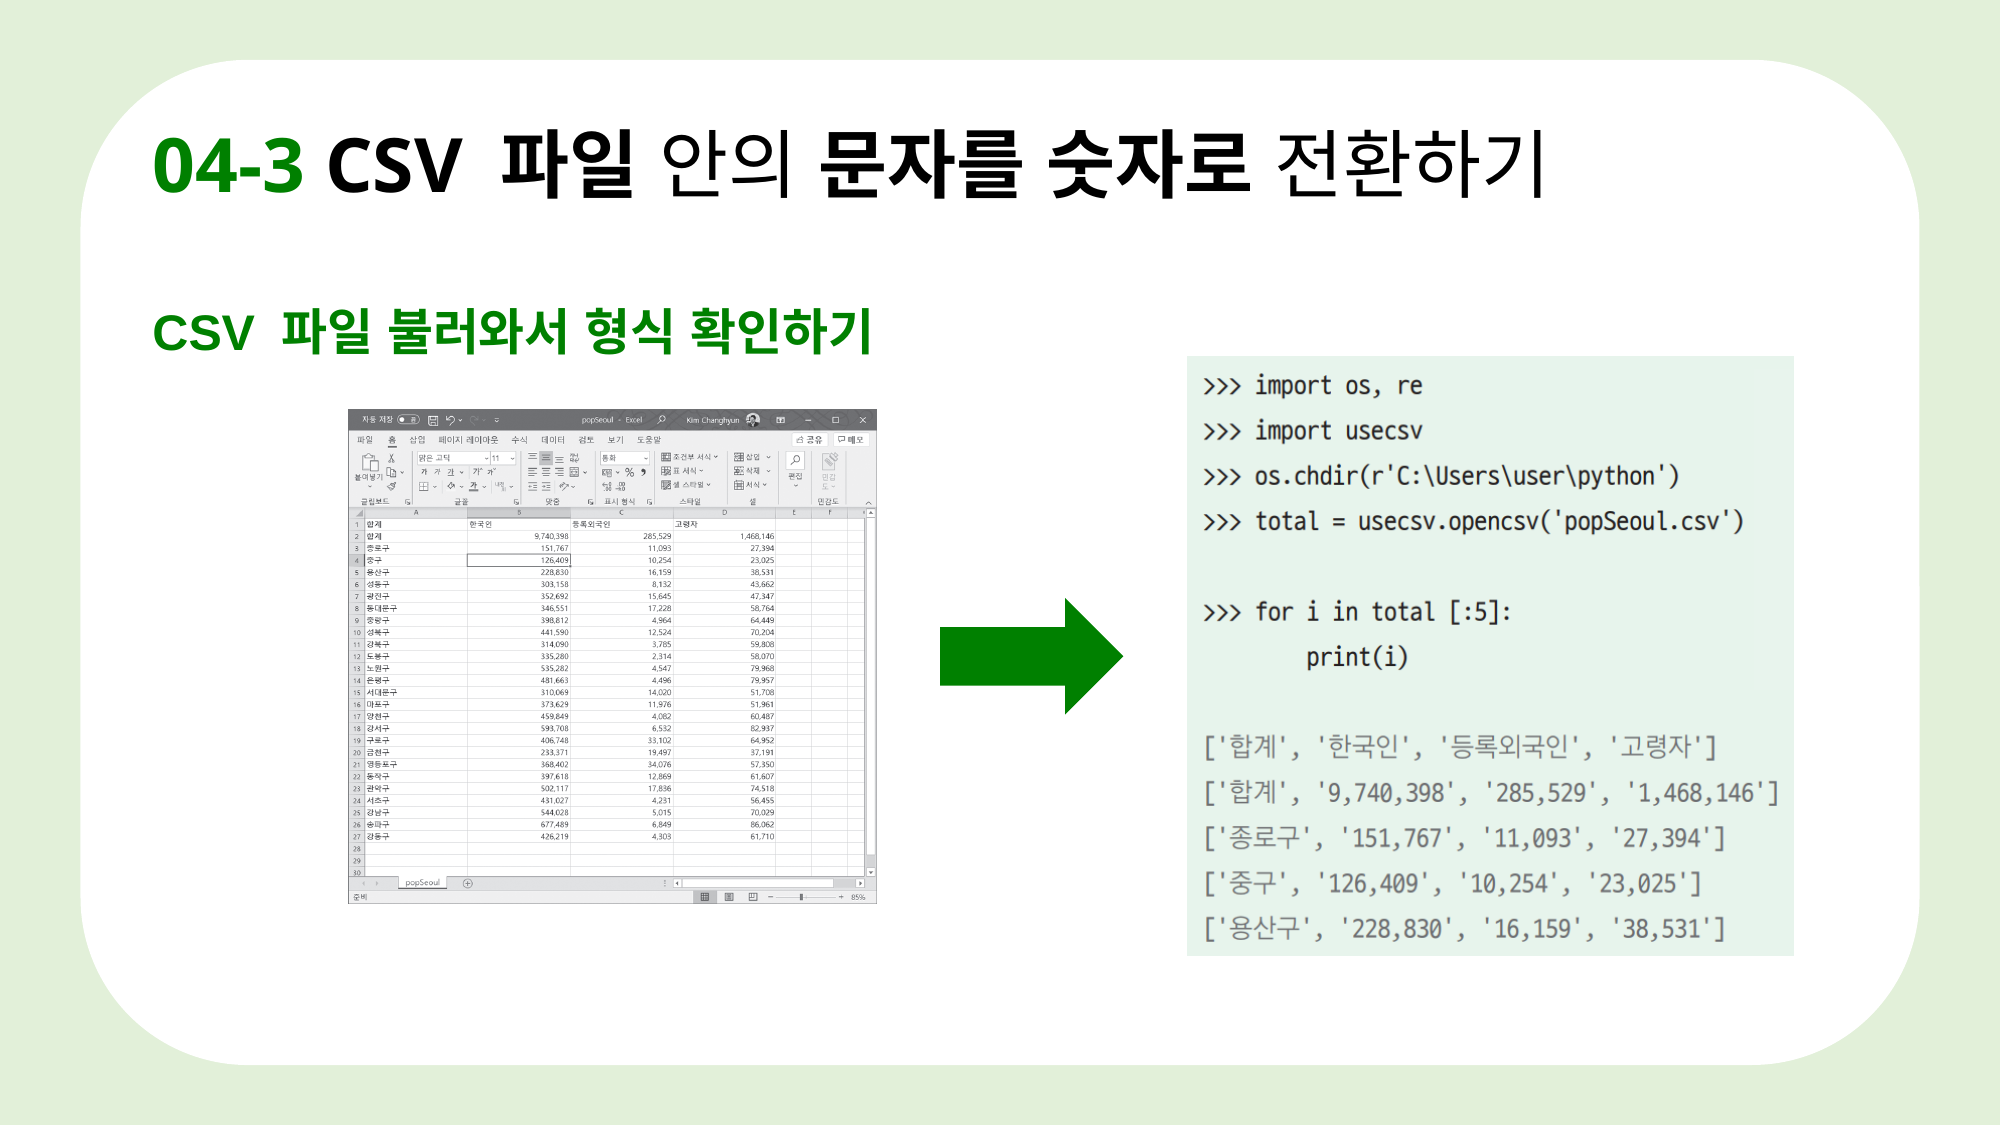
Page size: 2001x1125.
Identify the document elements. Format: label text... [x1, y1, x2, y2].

picture [348, 409, 877, 904]
picture [1187, 356, 1794, 956]
text_box [939, 595, 1125, 718]
list CSV 파일 불러와서 형식 확인하기 [137, 299, 1863, 1014]
title 04-3 CSV 파일 안의 문자를 숫자로 전환하기 [137, 59, 1863, 278]
